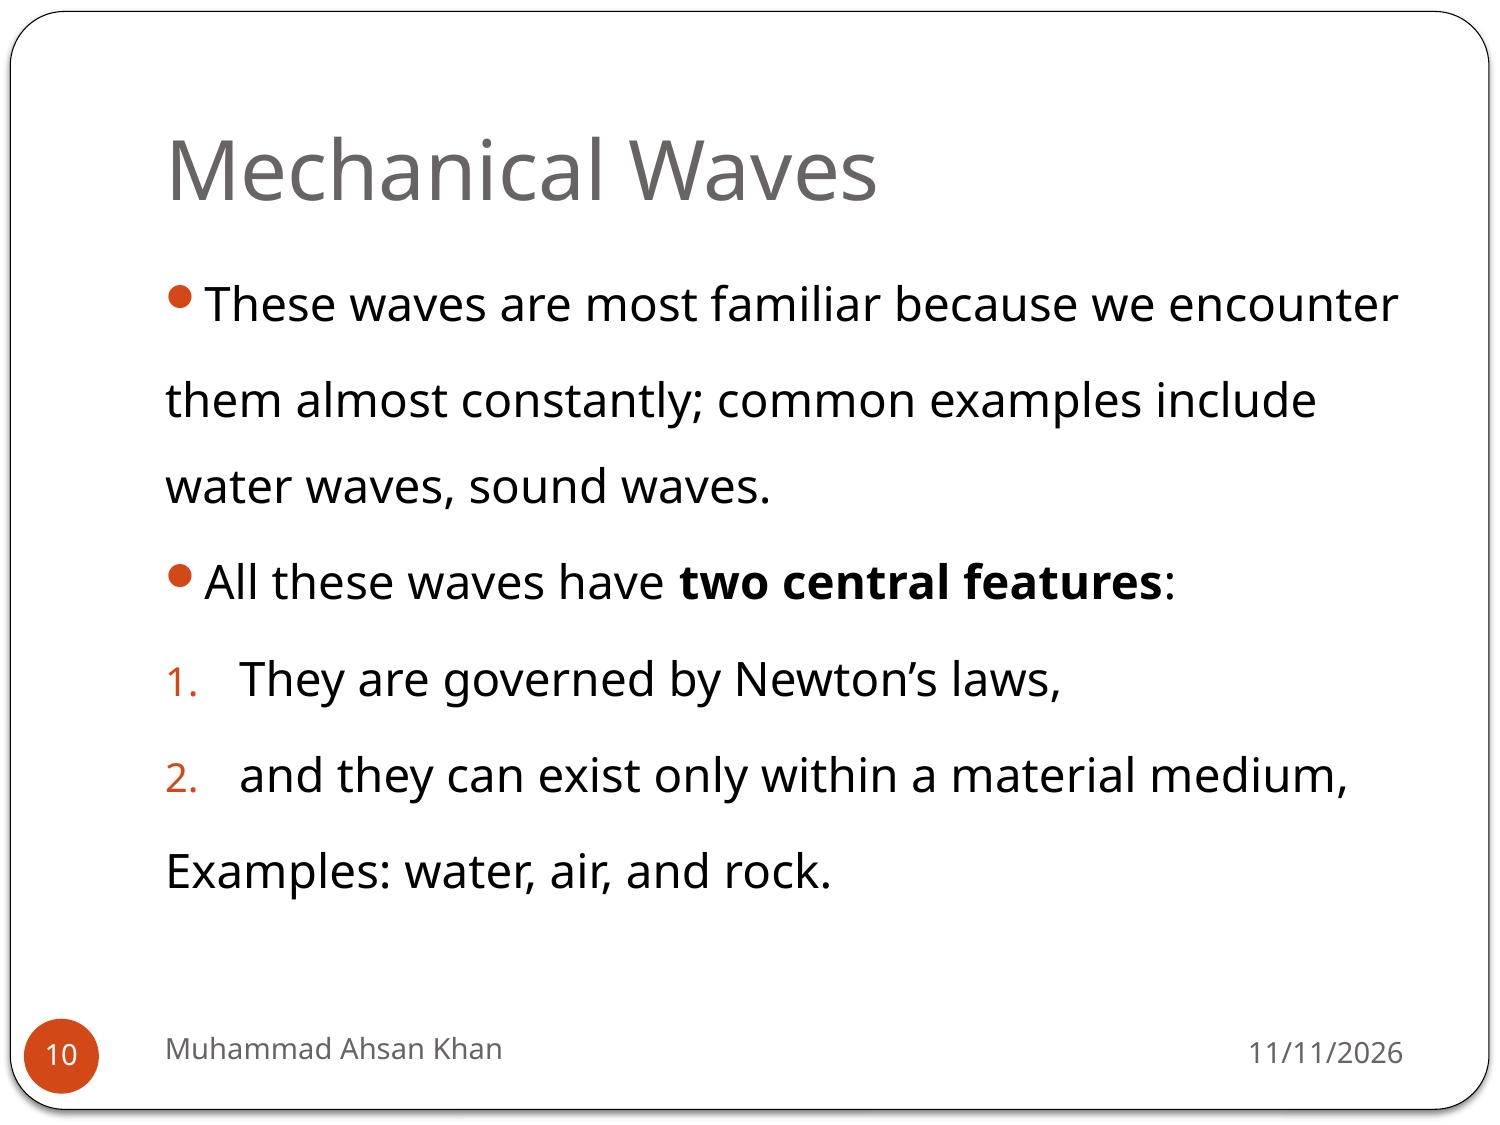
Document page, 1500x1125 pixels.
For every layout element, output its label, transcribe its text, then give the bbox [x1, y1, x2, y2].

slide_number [1012, 1015, 1419, 1094]
list These waves are most familiar because we encounter them almost constantly; common examples include water waves, sound waves. All these waves have two central features: They are governed by Newton’s laws, and they can exist only within a material medium, Examples: water, air, and rock. [149, 237, 1426, 988]
title Mechanical Waves [149, 44, 1426, 233]
footer Muhammad Ahsan Khan [150, 1012, 800, 1088]
slide_number 10 [23, 1018, 99, 1094]
